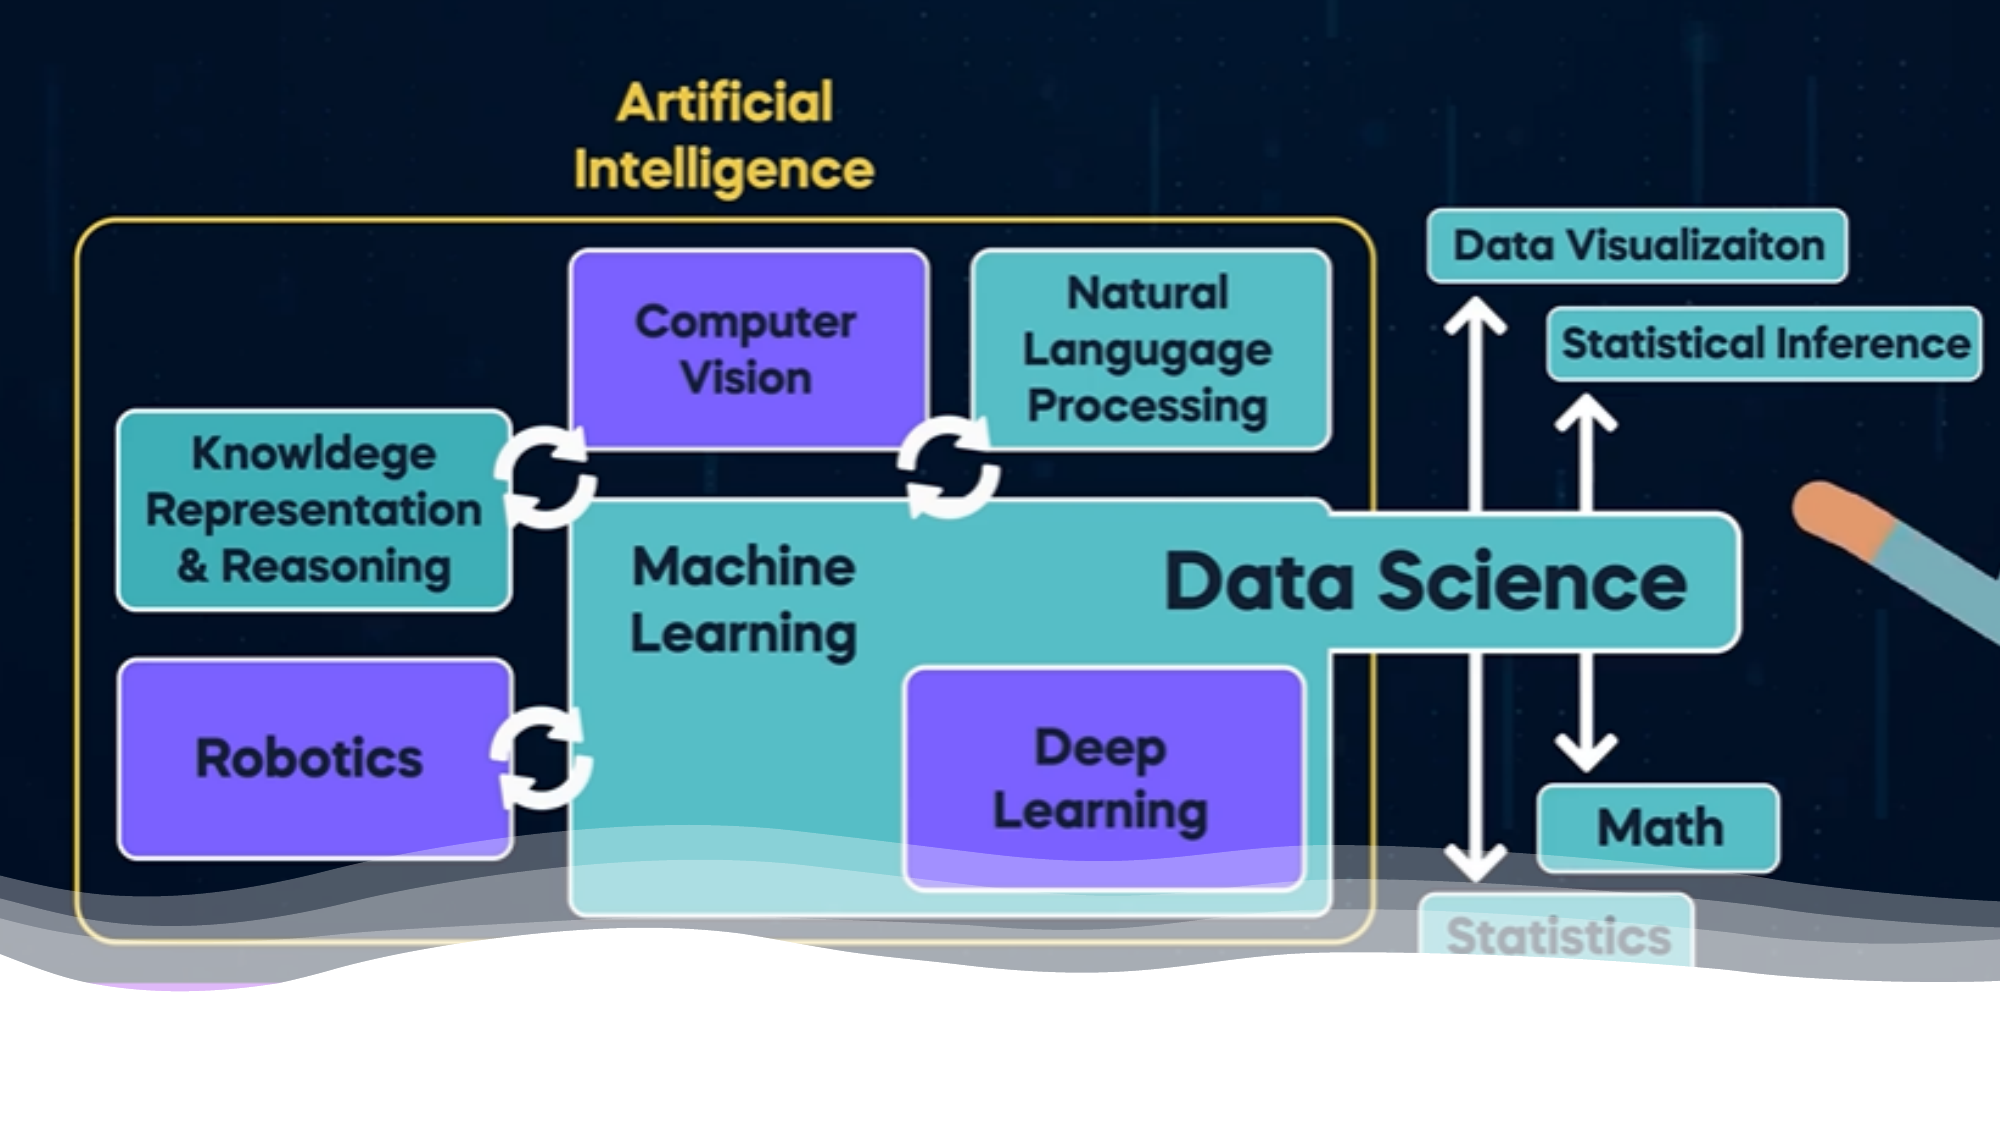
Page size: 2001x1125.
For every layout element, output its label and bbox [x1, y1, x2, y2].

picture [0, 0, 2000, 824]
text_box [0, 824, 2000, 1125]
